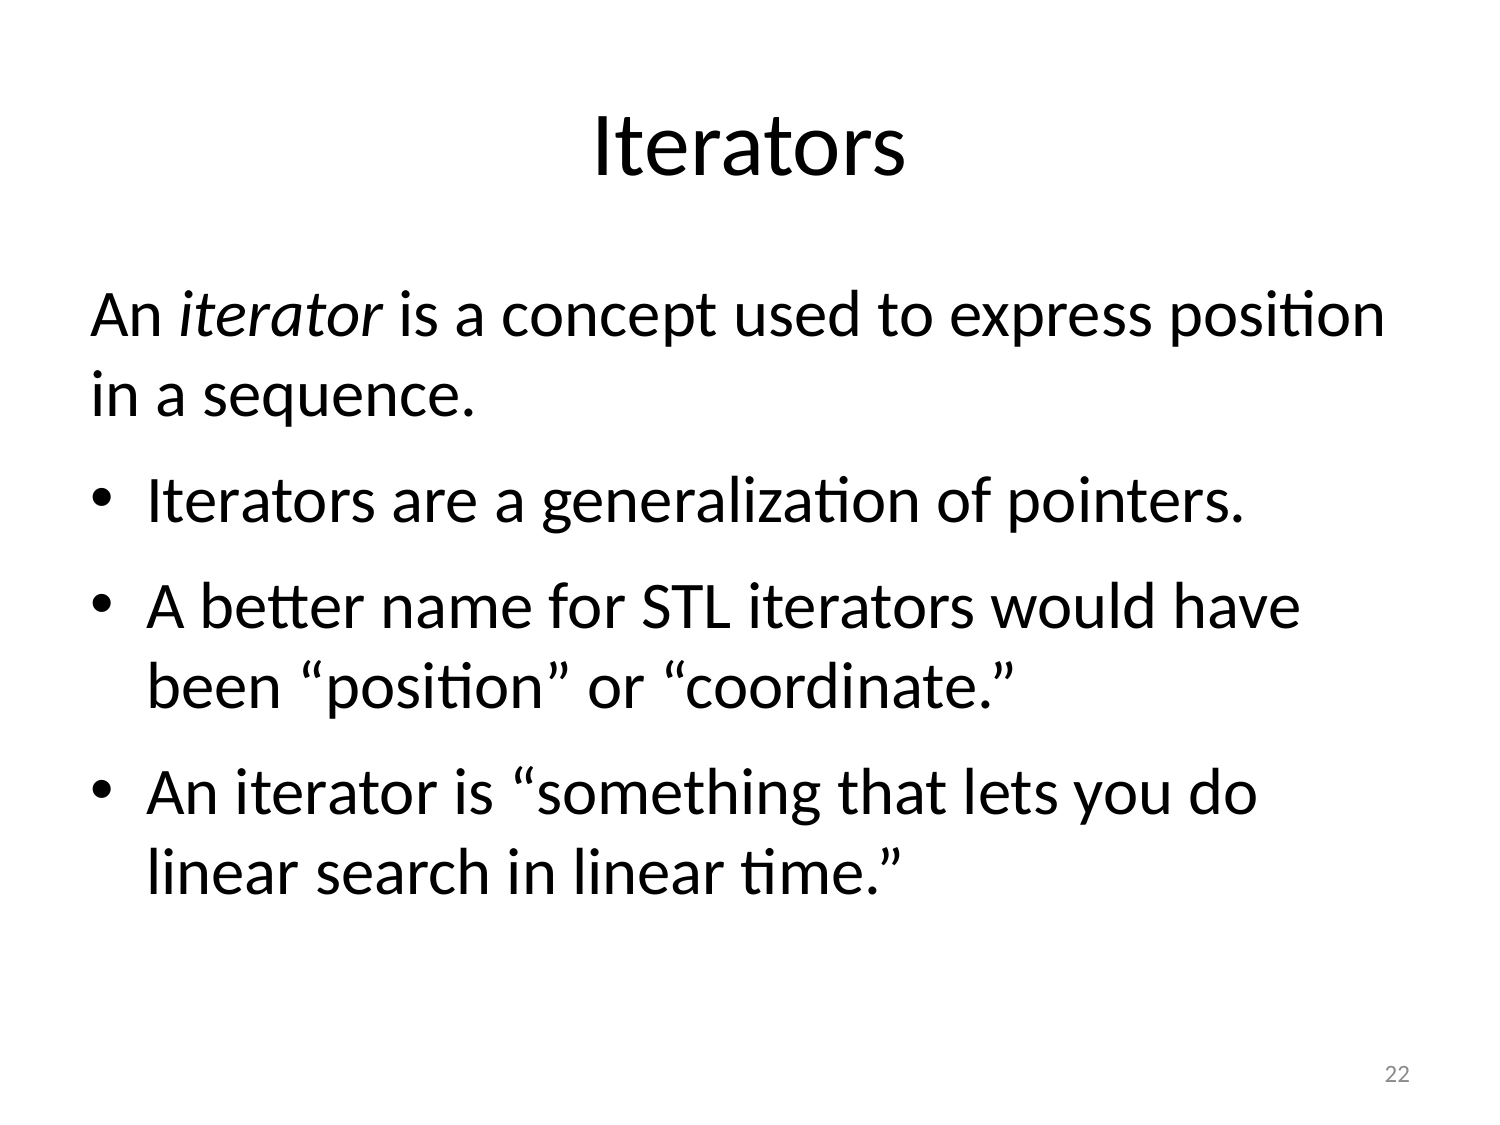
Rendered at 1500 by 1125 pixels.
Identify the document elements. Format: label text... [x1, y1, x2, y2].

list An iterator is a concept used to express position in a sequence. Iterators are a generalization of pointers. A better name for STL iterators would have been “position” or “coordinate.” An iterator is “something that lets you do linear search in linear time.” [75, 262, 1425, 1005]
title Iterators [75, 45, 1425, 233]
slide_number 22 [1074, 1042, 1425, 1103]
